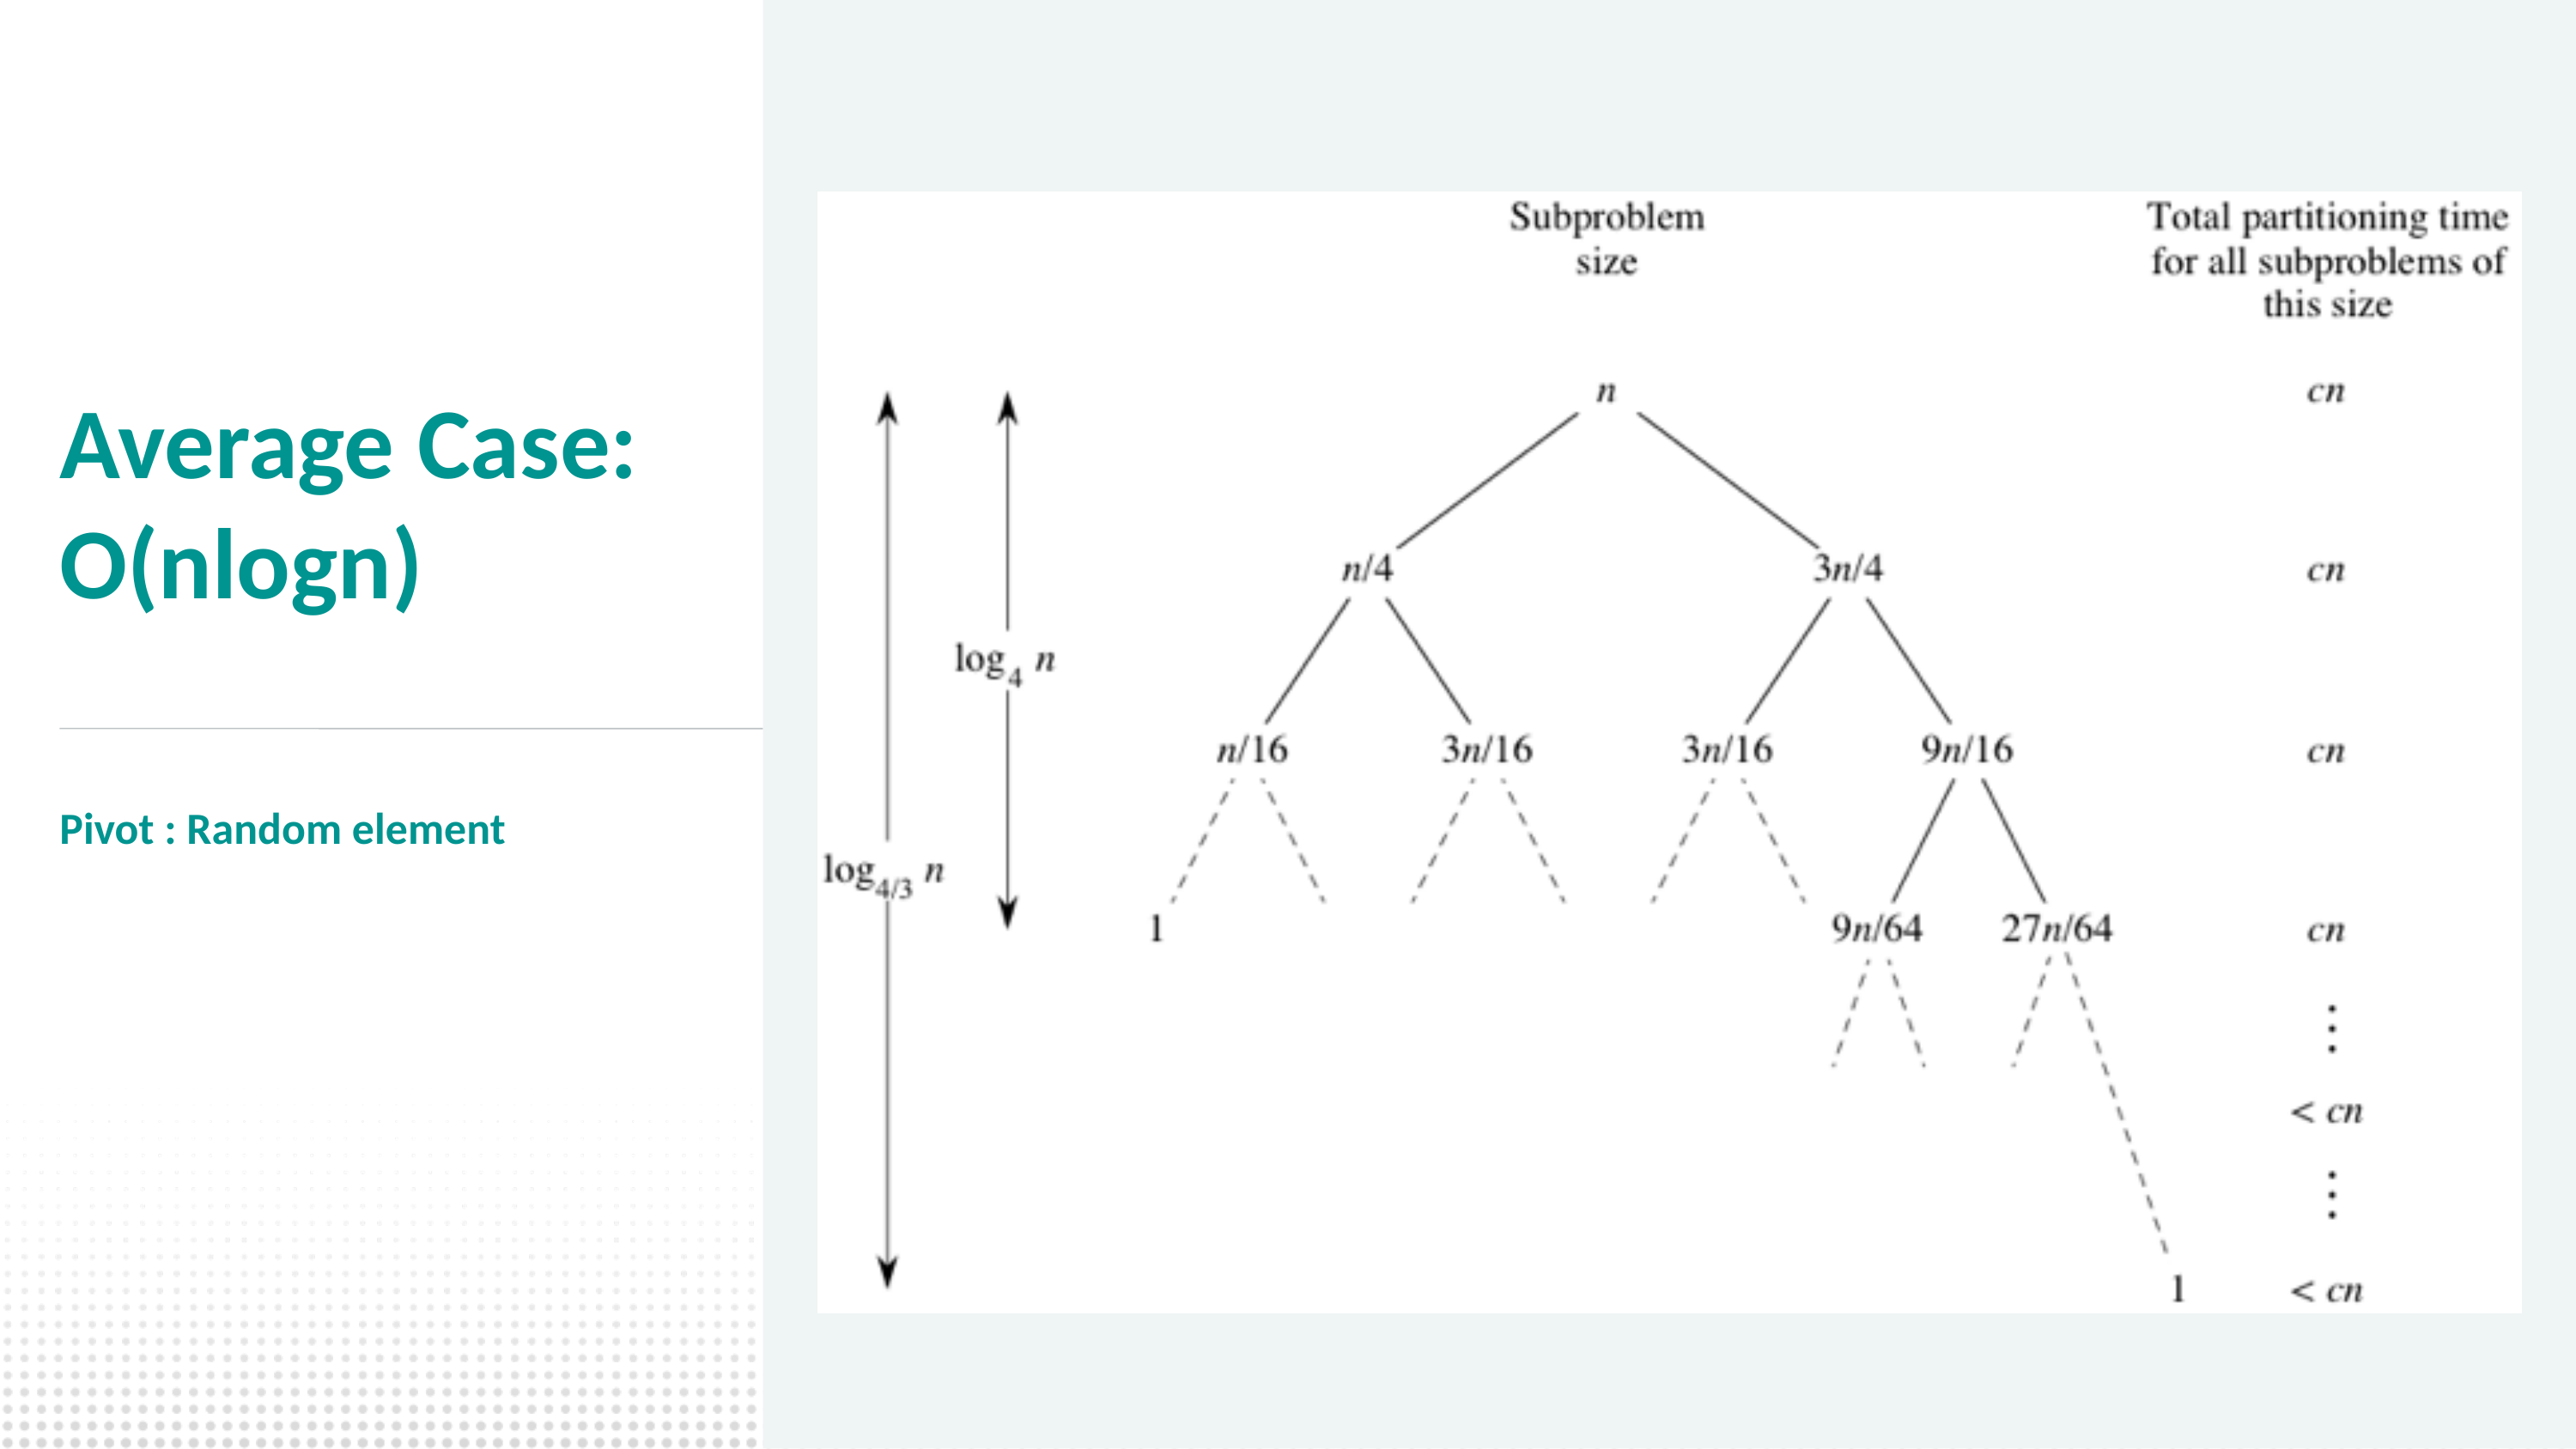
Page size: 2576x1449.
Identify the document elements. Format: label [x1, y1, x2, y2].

text_box [762, 0, 2576, 1084]
text_box [59, 379, 763, 853]
picture [0, 191, 2576, 1449]
